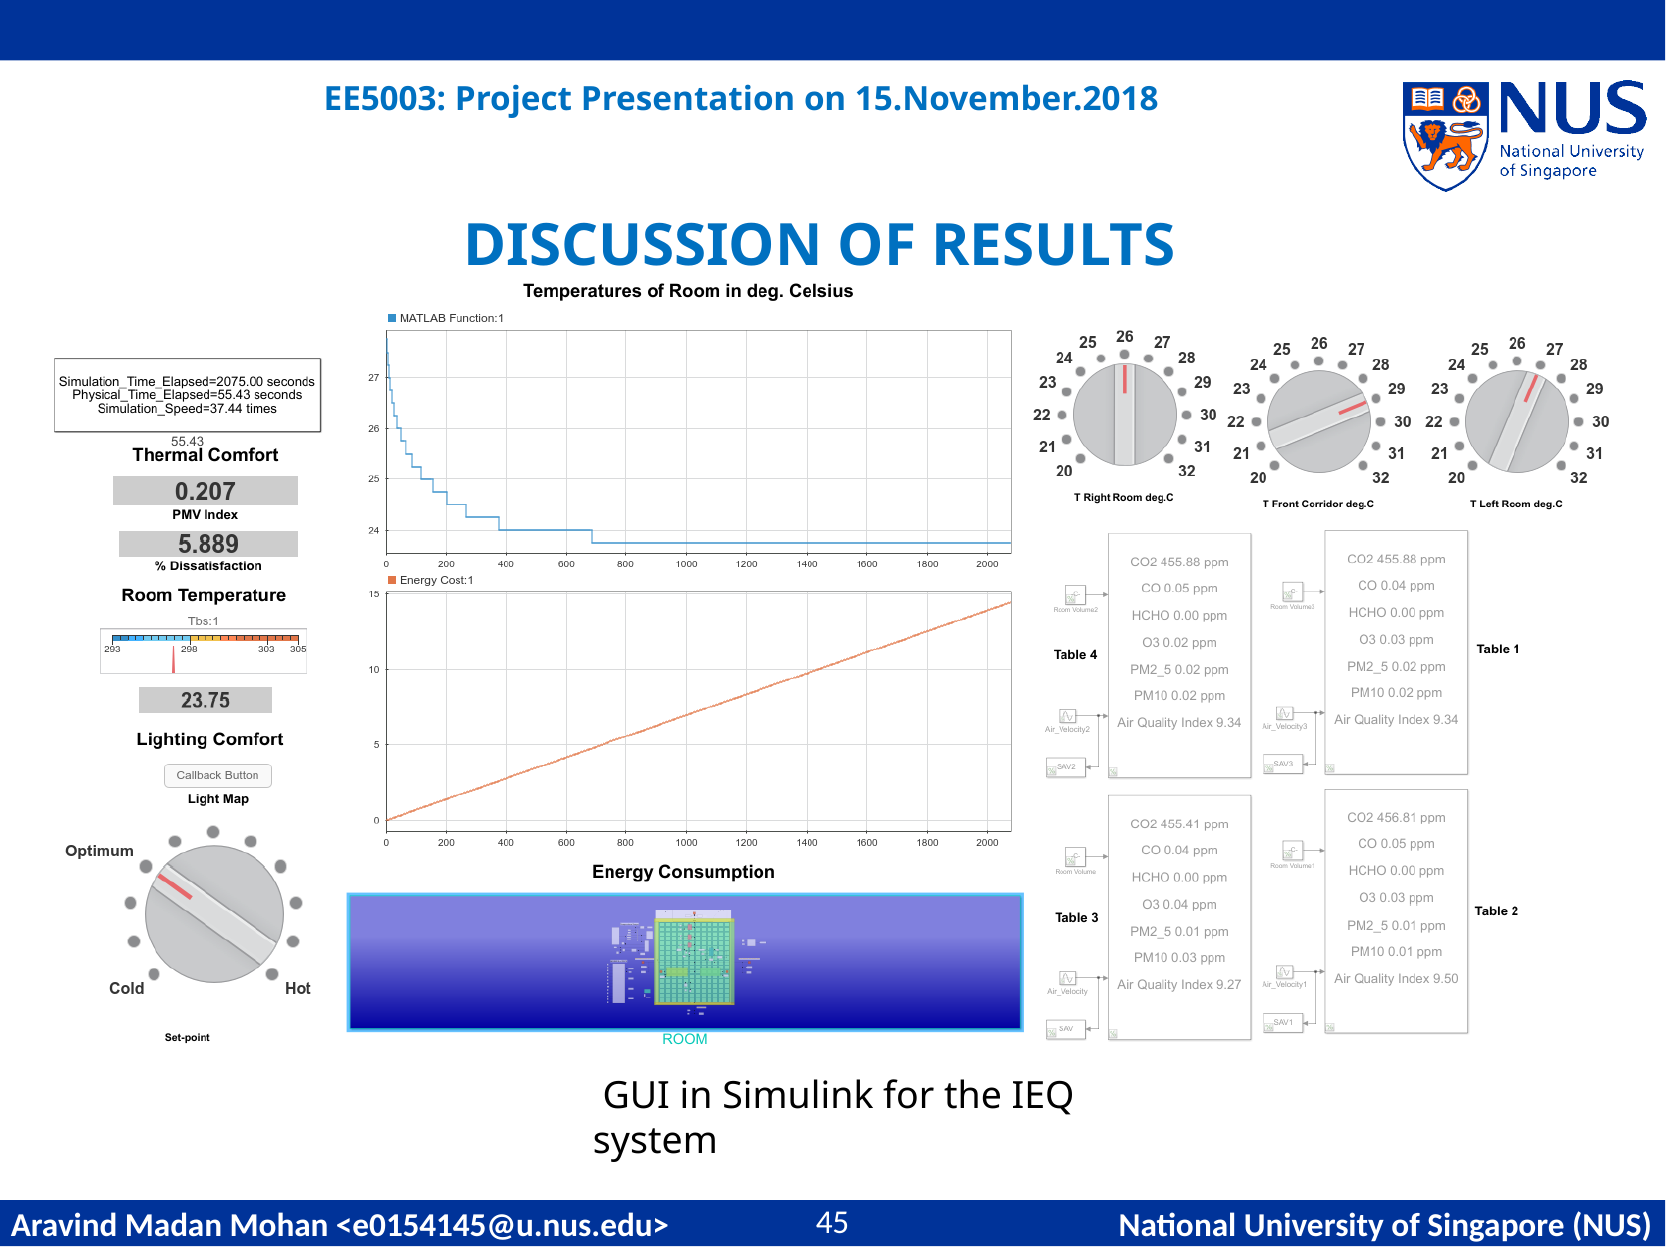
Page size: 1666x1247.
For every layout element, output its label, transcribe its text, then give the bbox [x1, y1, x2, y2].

picture [4, 272, 1666, 1056]
text_box 45 [727, 1202, 938, 1238]
footer [769, 1238, 896, 1247]
text_box Discussion of Results [66, 191, 1573, 269]
picture [1393, 70, 1658, 200]
text_box GUI in Simulink for the IEQ system [500, 1067, 1139, 1133]
